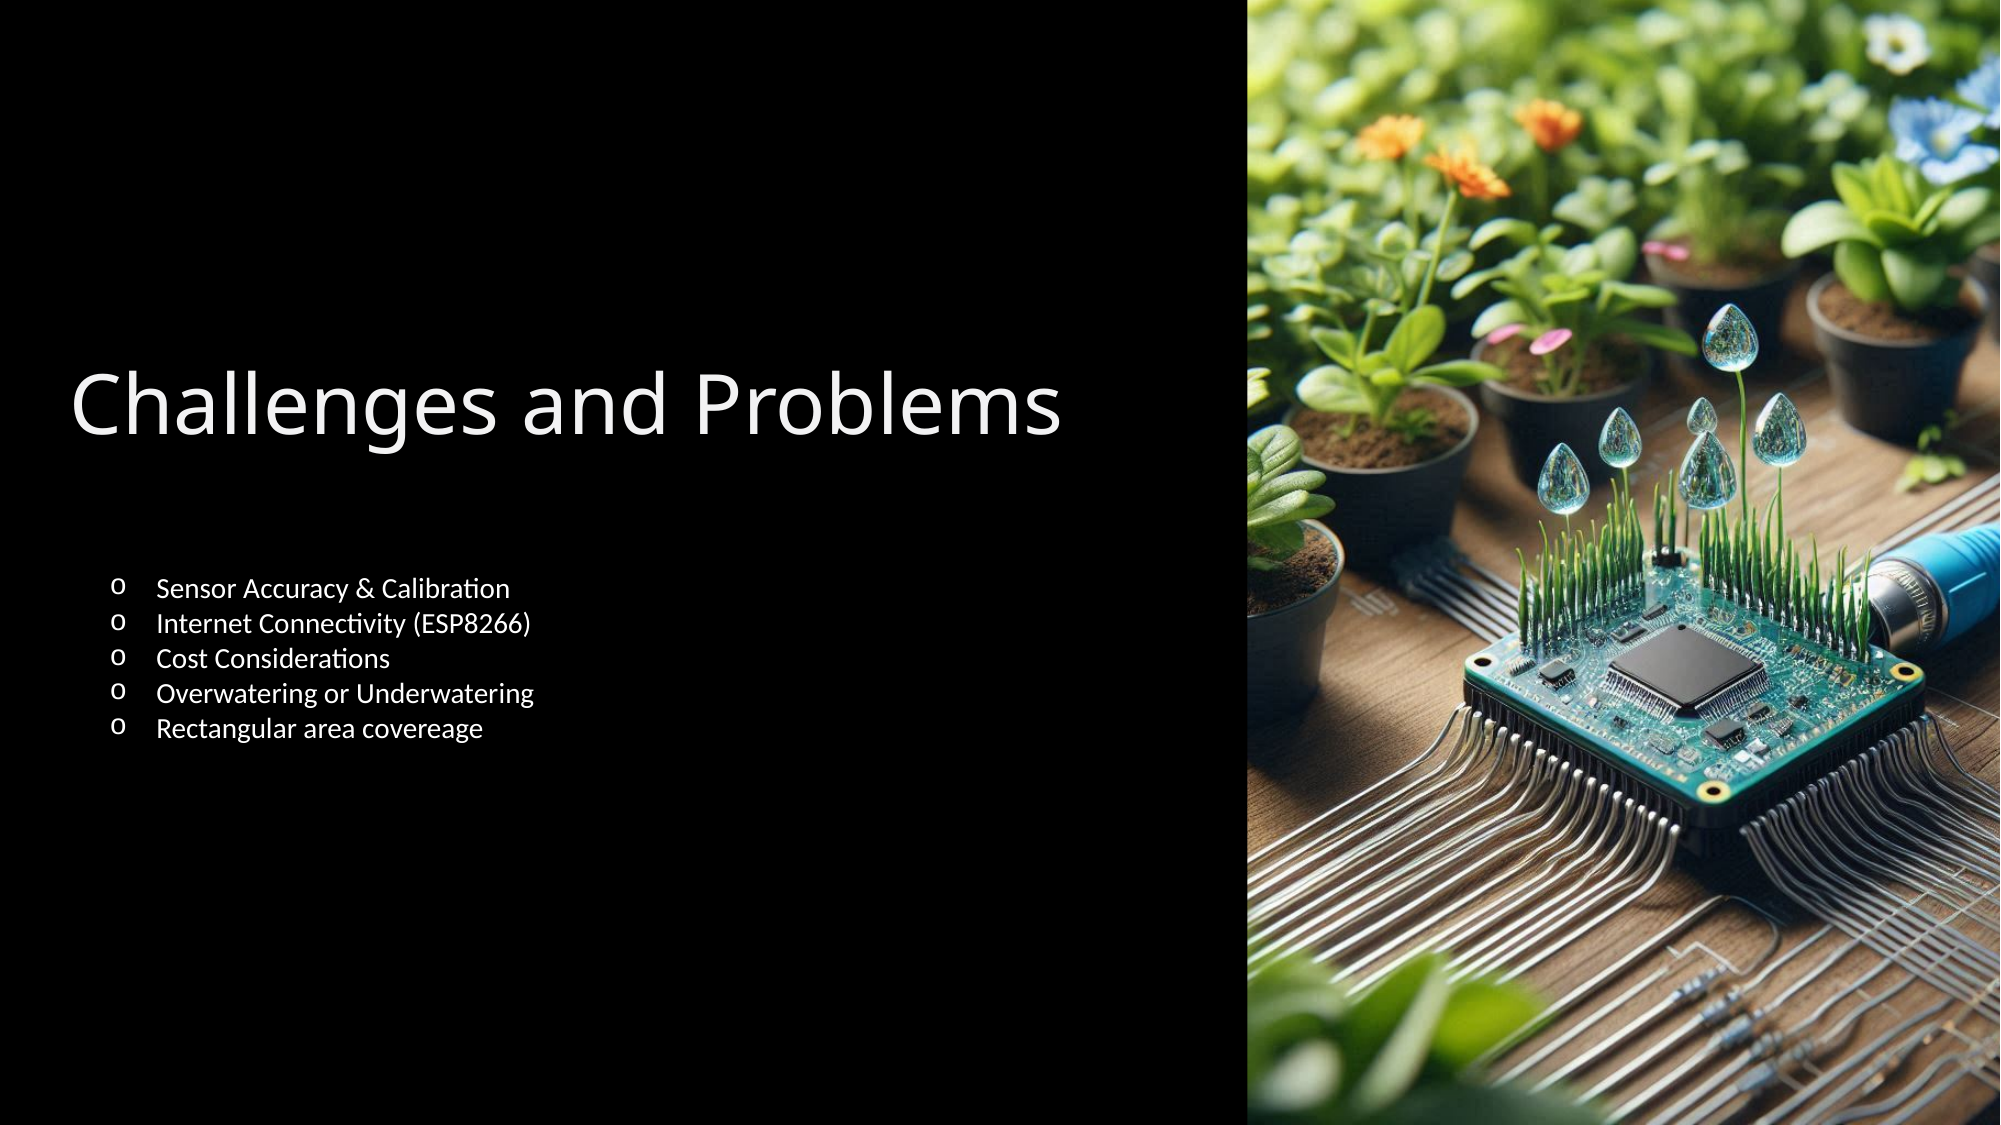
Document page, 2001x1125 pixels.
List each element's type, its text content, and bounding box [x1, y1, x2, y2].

picture [1247, 0, 2000, 1125]
text_box Challenges and Problems [69, 335, 1000, 452]
text_box Sensor Accuracy & Calibration Internet Connectivity (ESP8266) Cost Considerations Overwatering or Underwatering Rectangular area covereage [94, 562, 730, 752]
